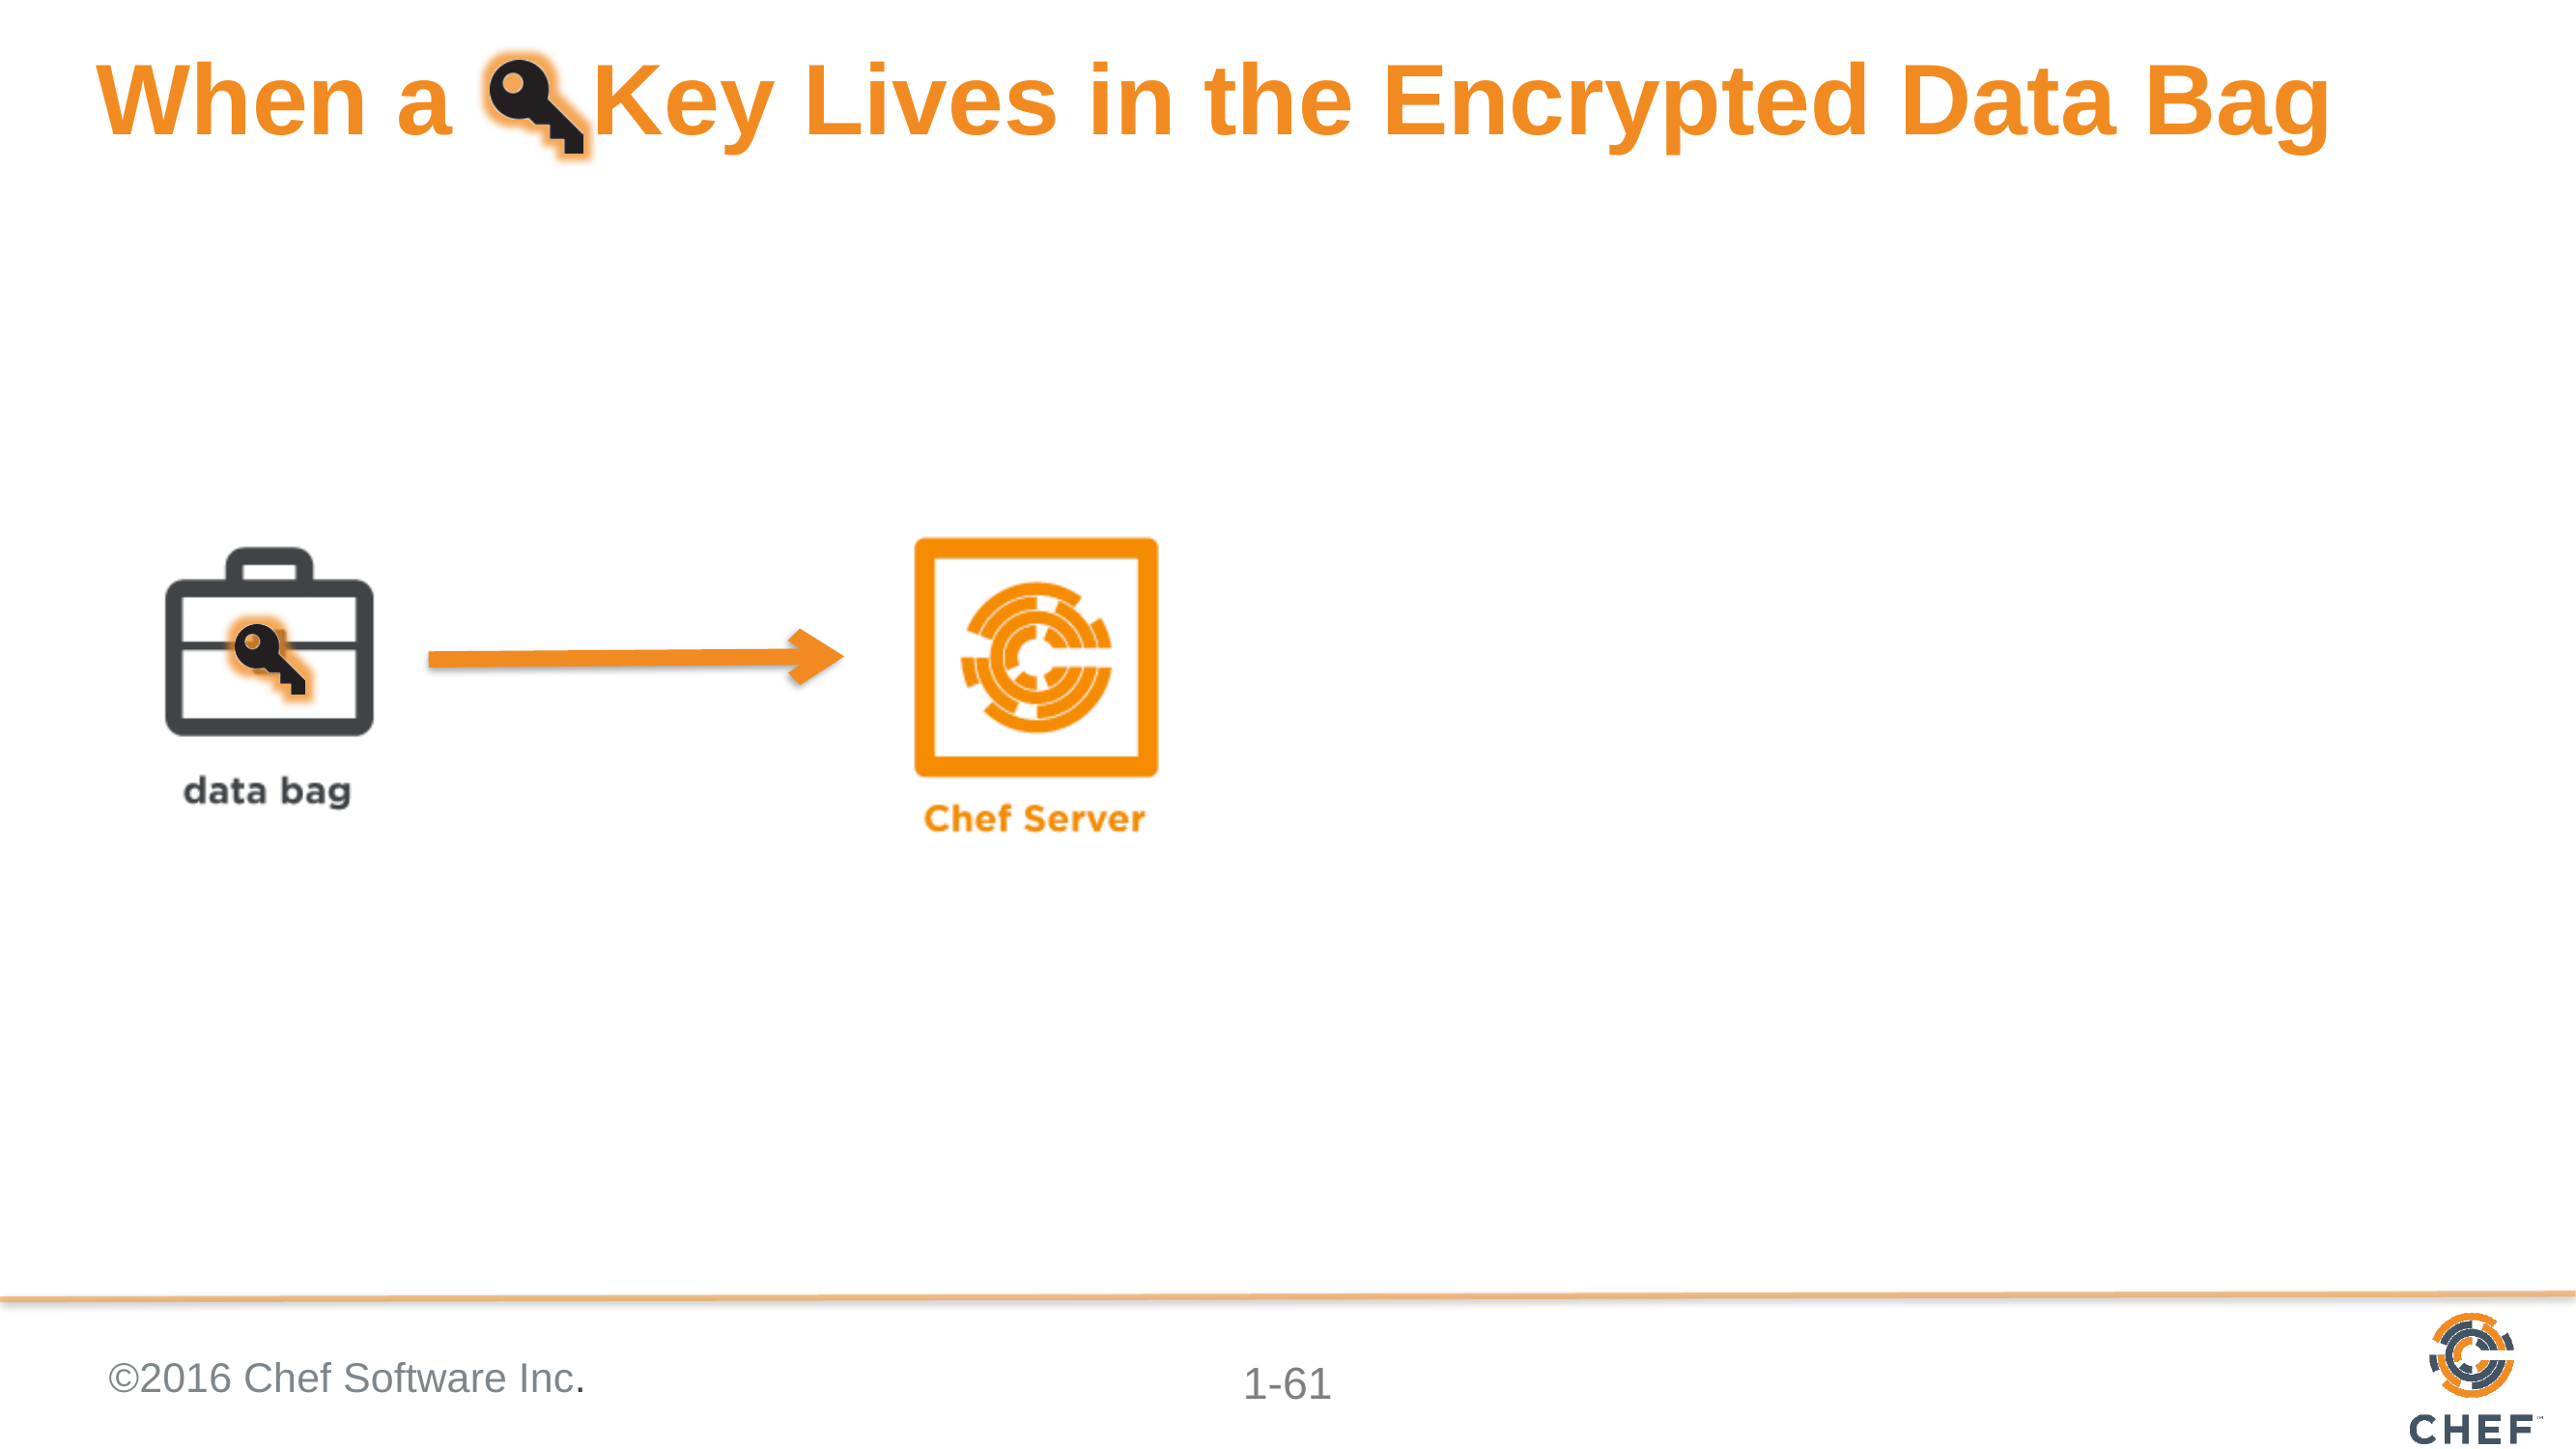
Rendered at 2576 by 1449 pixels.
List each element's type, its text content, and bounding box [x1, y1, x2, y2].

title When a Key Lives in the Encrypted Data Bag [96, 48, 2463, 180]
picture [868, 507, 1203, 883]
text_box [428, 656, 845, 660]
picture [2399, 1297, 2551, 1449]
title Moving the Password to a Data Bag [480, 49, 594, 163]
picture [127, 465, 412, 852]
picture [490, 60, 583, 154]
